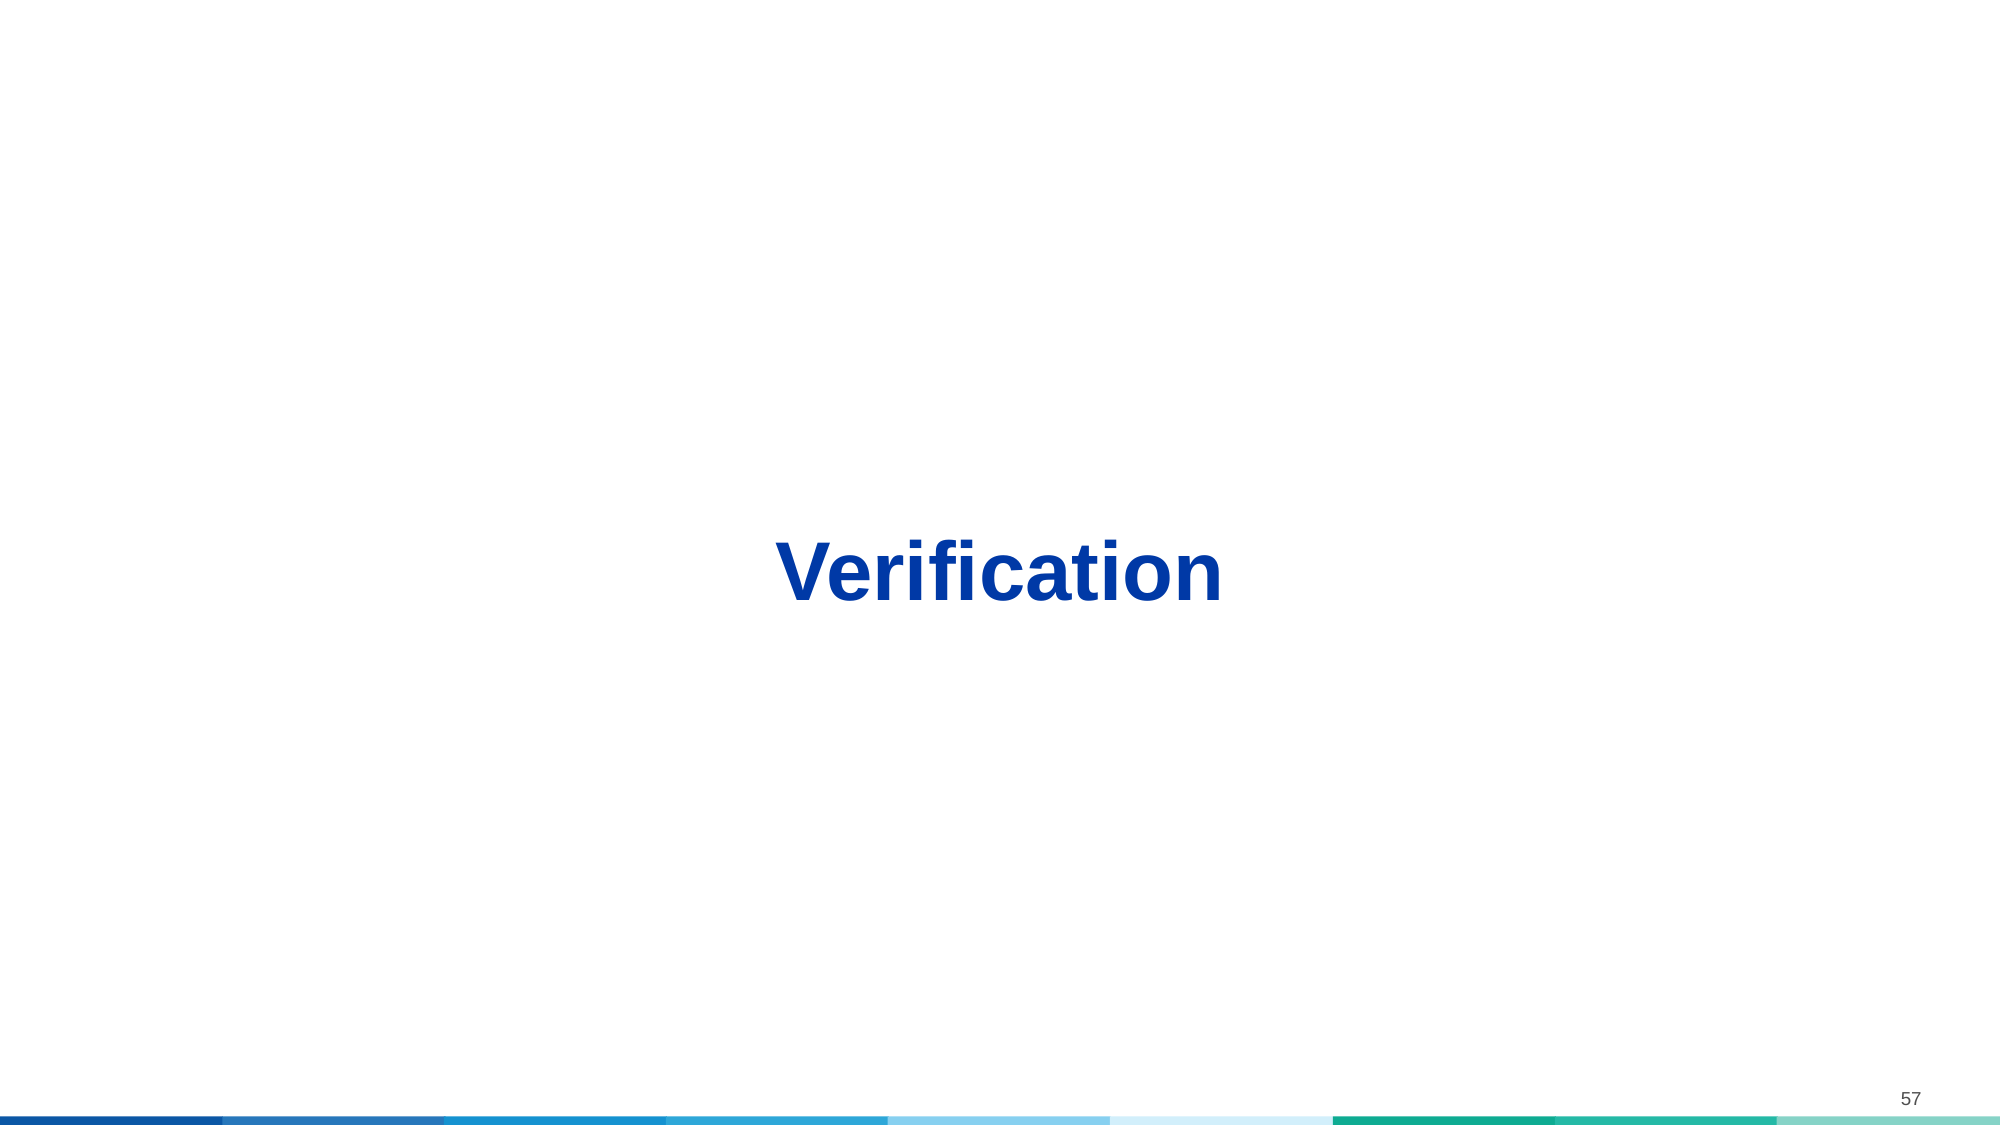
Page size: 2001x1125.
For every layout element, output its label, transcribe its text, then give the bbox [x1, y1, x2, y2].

list Verification [0, 509, 2000, 627]
slide_number 57 [1849, 1078, 1974, 1118]
